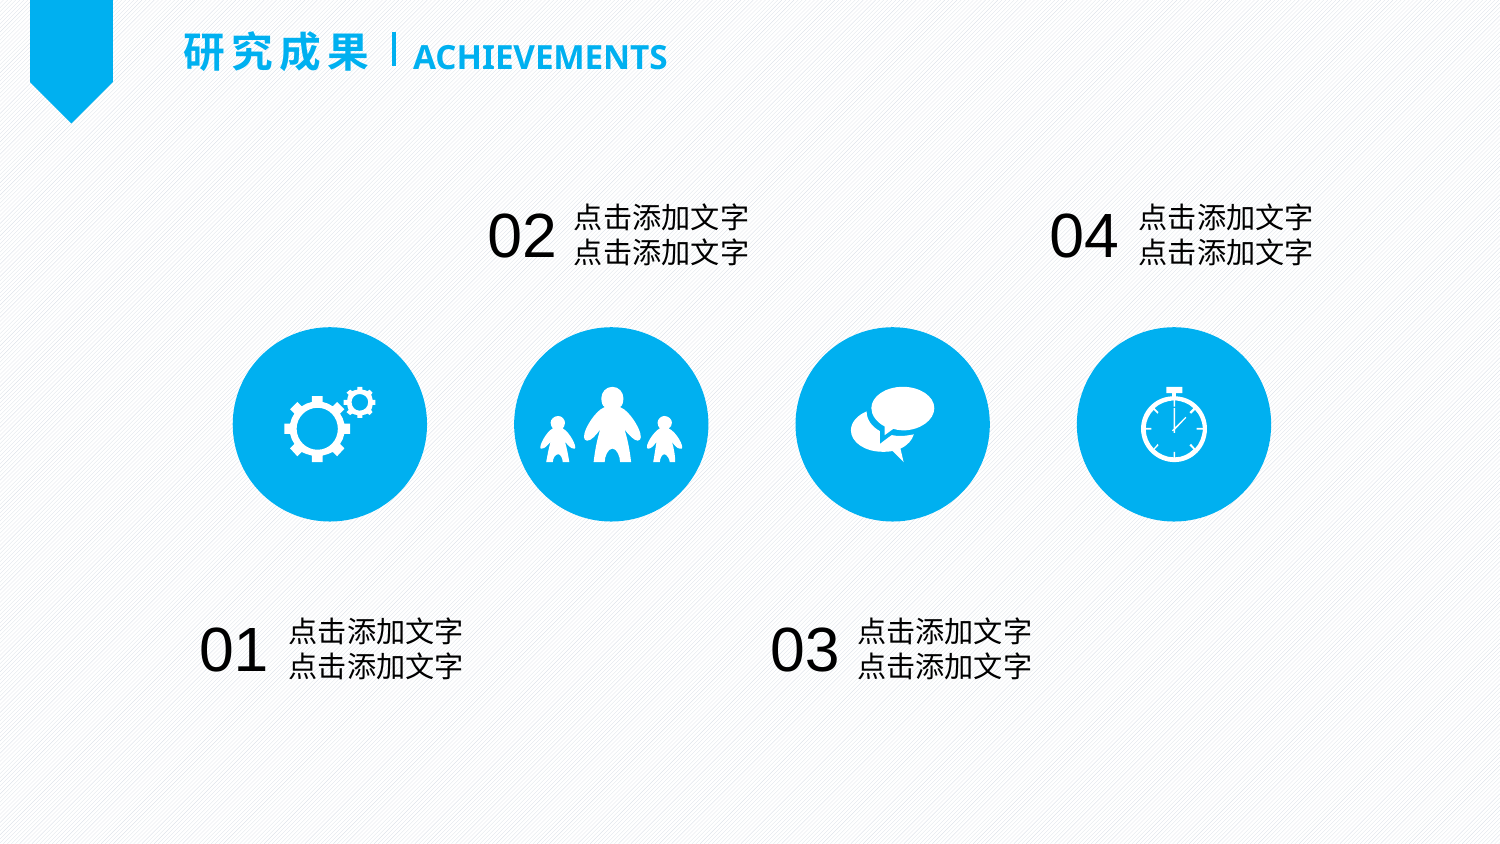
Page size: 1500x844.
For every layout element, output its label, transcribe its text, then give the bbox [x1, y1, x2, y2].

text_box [754, 601, 1049, 693]
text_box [795, 327, 990, 522]
text_box 01 [184, 601, 284, 692]
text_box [232, 327, 428, 522]
text_box 研究成果 [168, 18, 385, 84]
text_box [472, 187, 766, 279]
text_box ACHIEVEMENTS [398, 28, 683, 84]
text_box 点击添加文字 点击添加文字 [284, 605, 480, 691]
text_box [514, 327, 709, 522]
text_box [1034, 187, 1330, 279]
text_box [1076, 327, 1272, 522]
